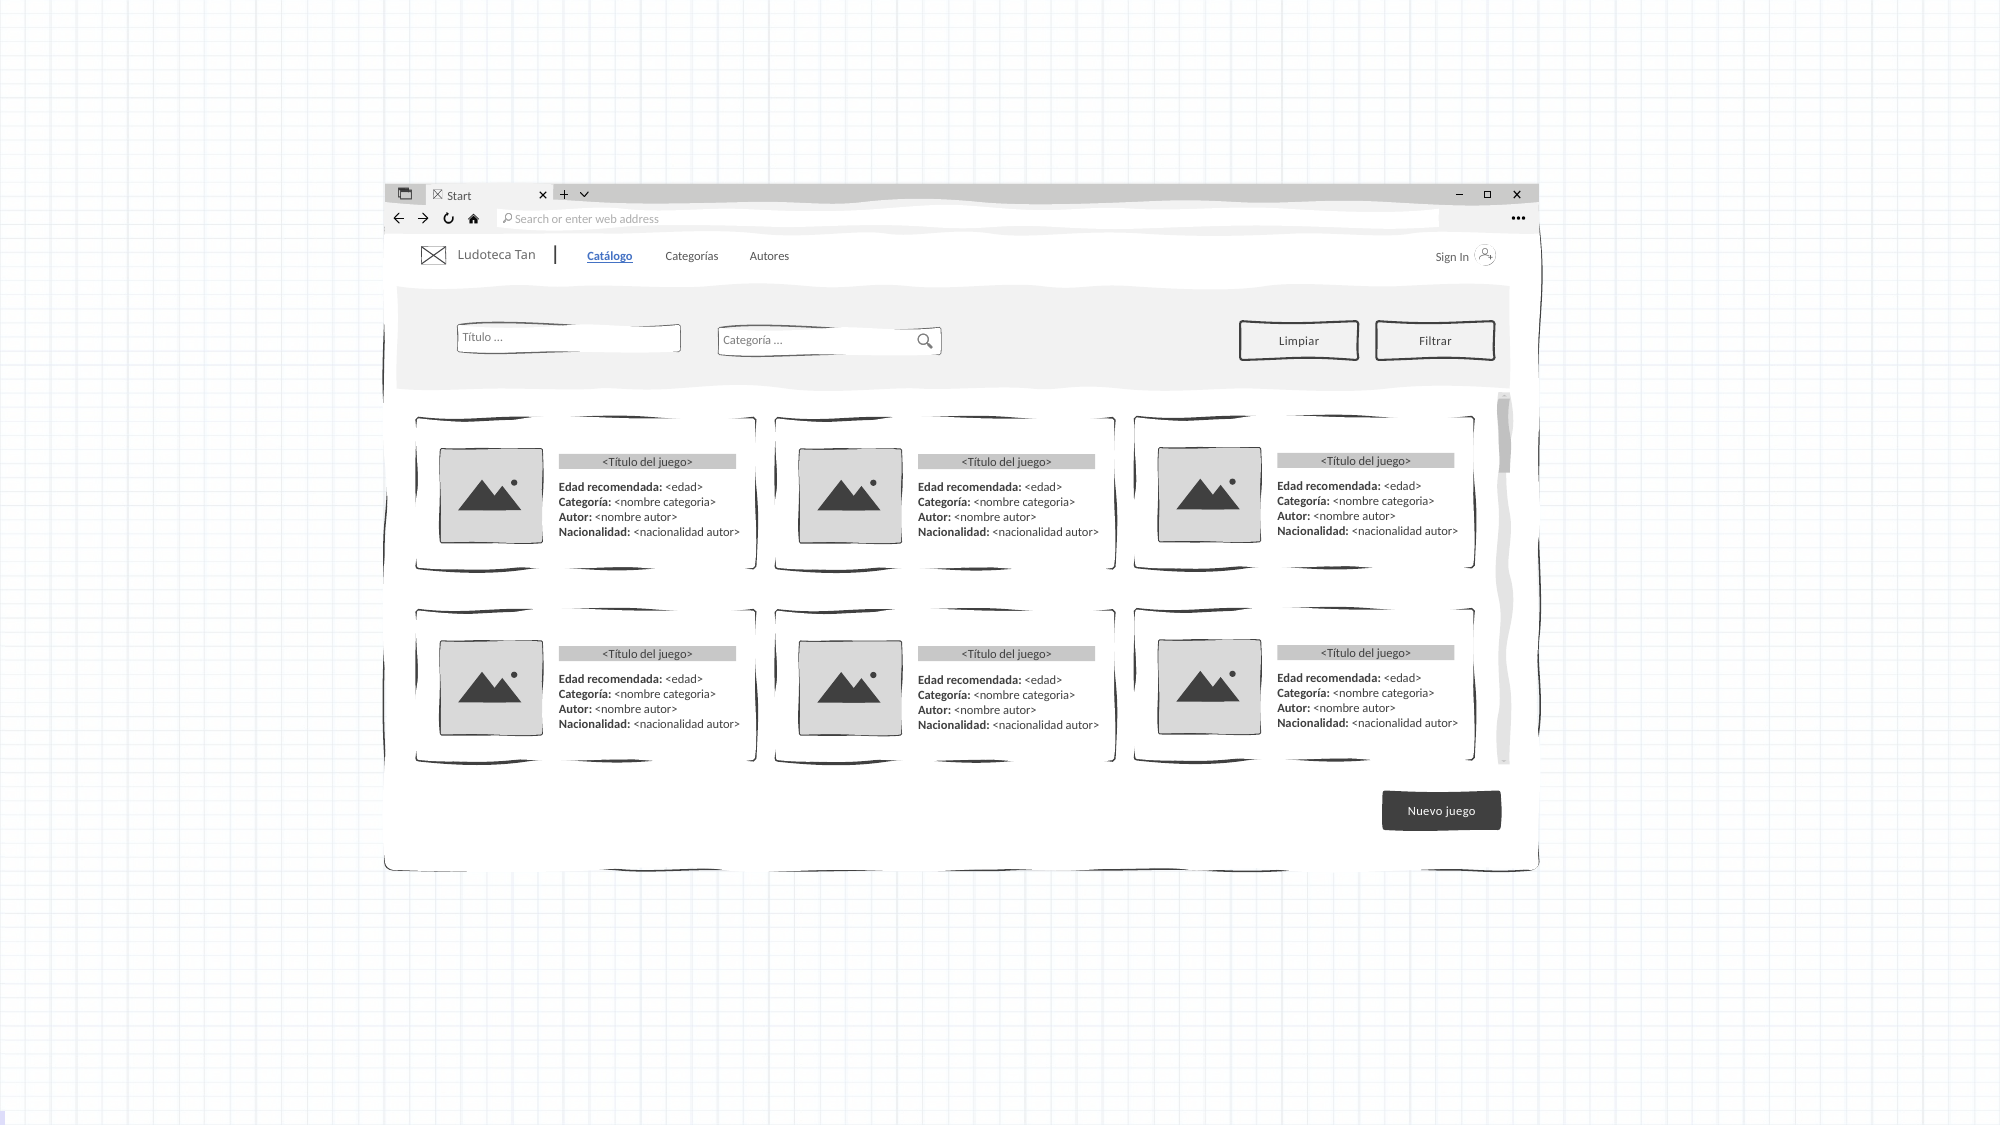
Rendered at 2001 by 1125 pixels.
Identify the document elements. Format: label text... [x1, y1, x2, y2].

text_box Autores [737, 246, 790, 264]
text_box Filtrar [1375, 320, 1496, 361]
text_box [1474, 244, 1496, 266]
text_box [708, 324, 941, 356]
text_box Nuevo juego [1381, 788, 1502, 832]
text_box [417, 392, 1510, 765]
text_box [421, 245, 554, 264]
text_box Categorías [658, 246, 719, 264]
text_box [447, 321, 680, 353]
text_box Catálogo [580, 246, 633, 264]
text_box Limpiar [1239, 320, 1360, 361]
text_box Sign In [1434, 247, 1470, 265]
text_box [384, 183, 1539, 235]
text_box [394, 282, 1511, 392]
text_box [382, 227, 1543, 873]
text_box [553, 244, 558, 265]
